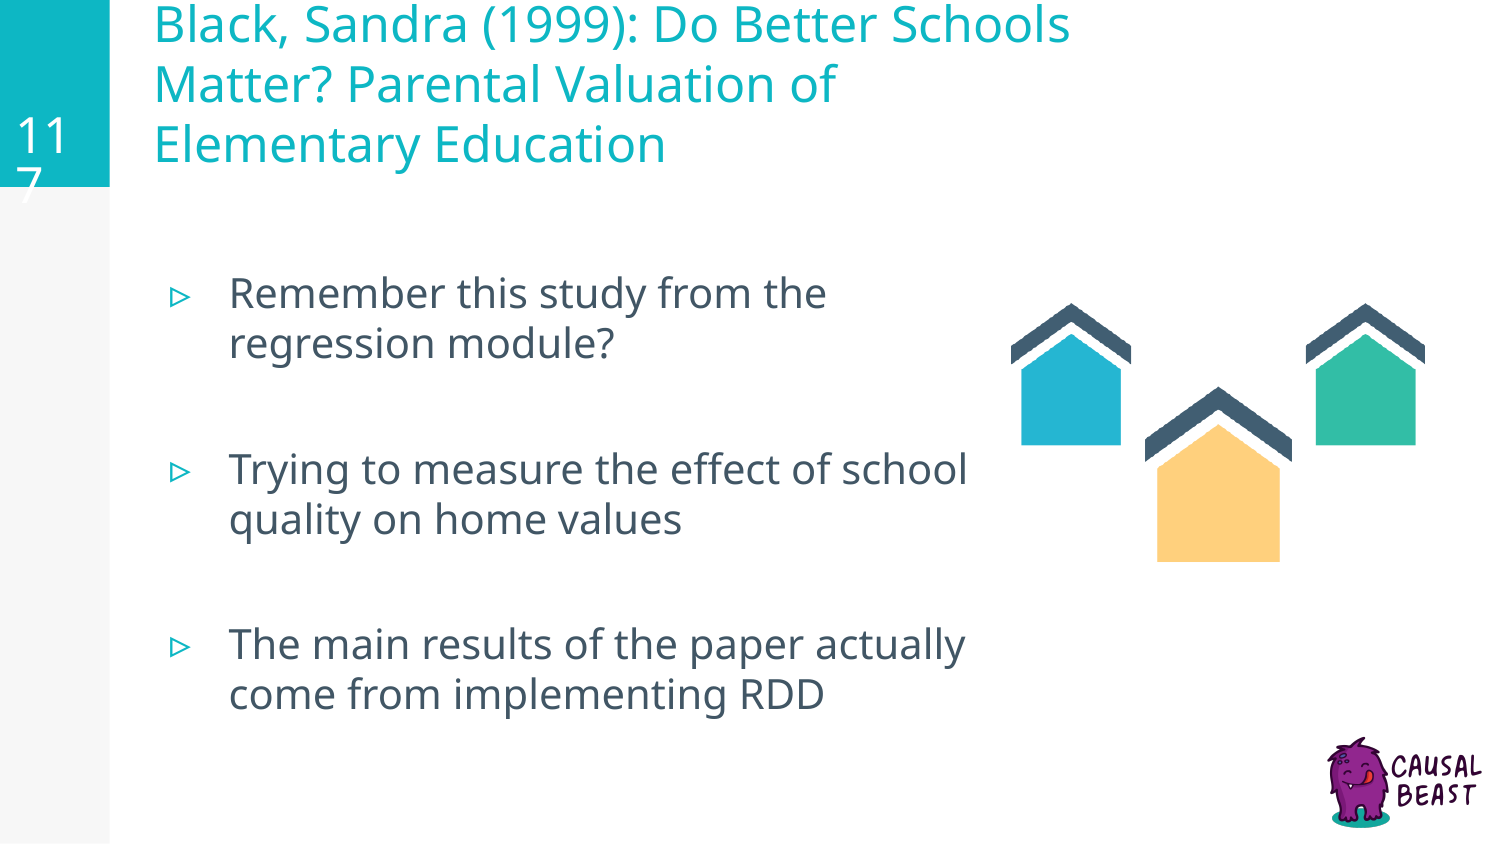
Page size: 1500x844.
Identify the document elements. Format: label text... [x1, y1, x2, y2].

picture [1304, 722, 1500, 842]
slide_number ‹#› [0, 0, 110, 187]
list Remember this study from the regression module? Trying to measure the effect of school quality on home values The main results of the paper actually come from implementing RDD [138, 252, 987, 808]
picture [1011, 225, 1425, 640]
title Black, Sandra (1999): Do Better Schools Matter? Parental Valuation of Elementary Education [138, 0, 1108, 188]
